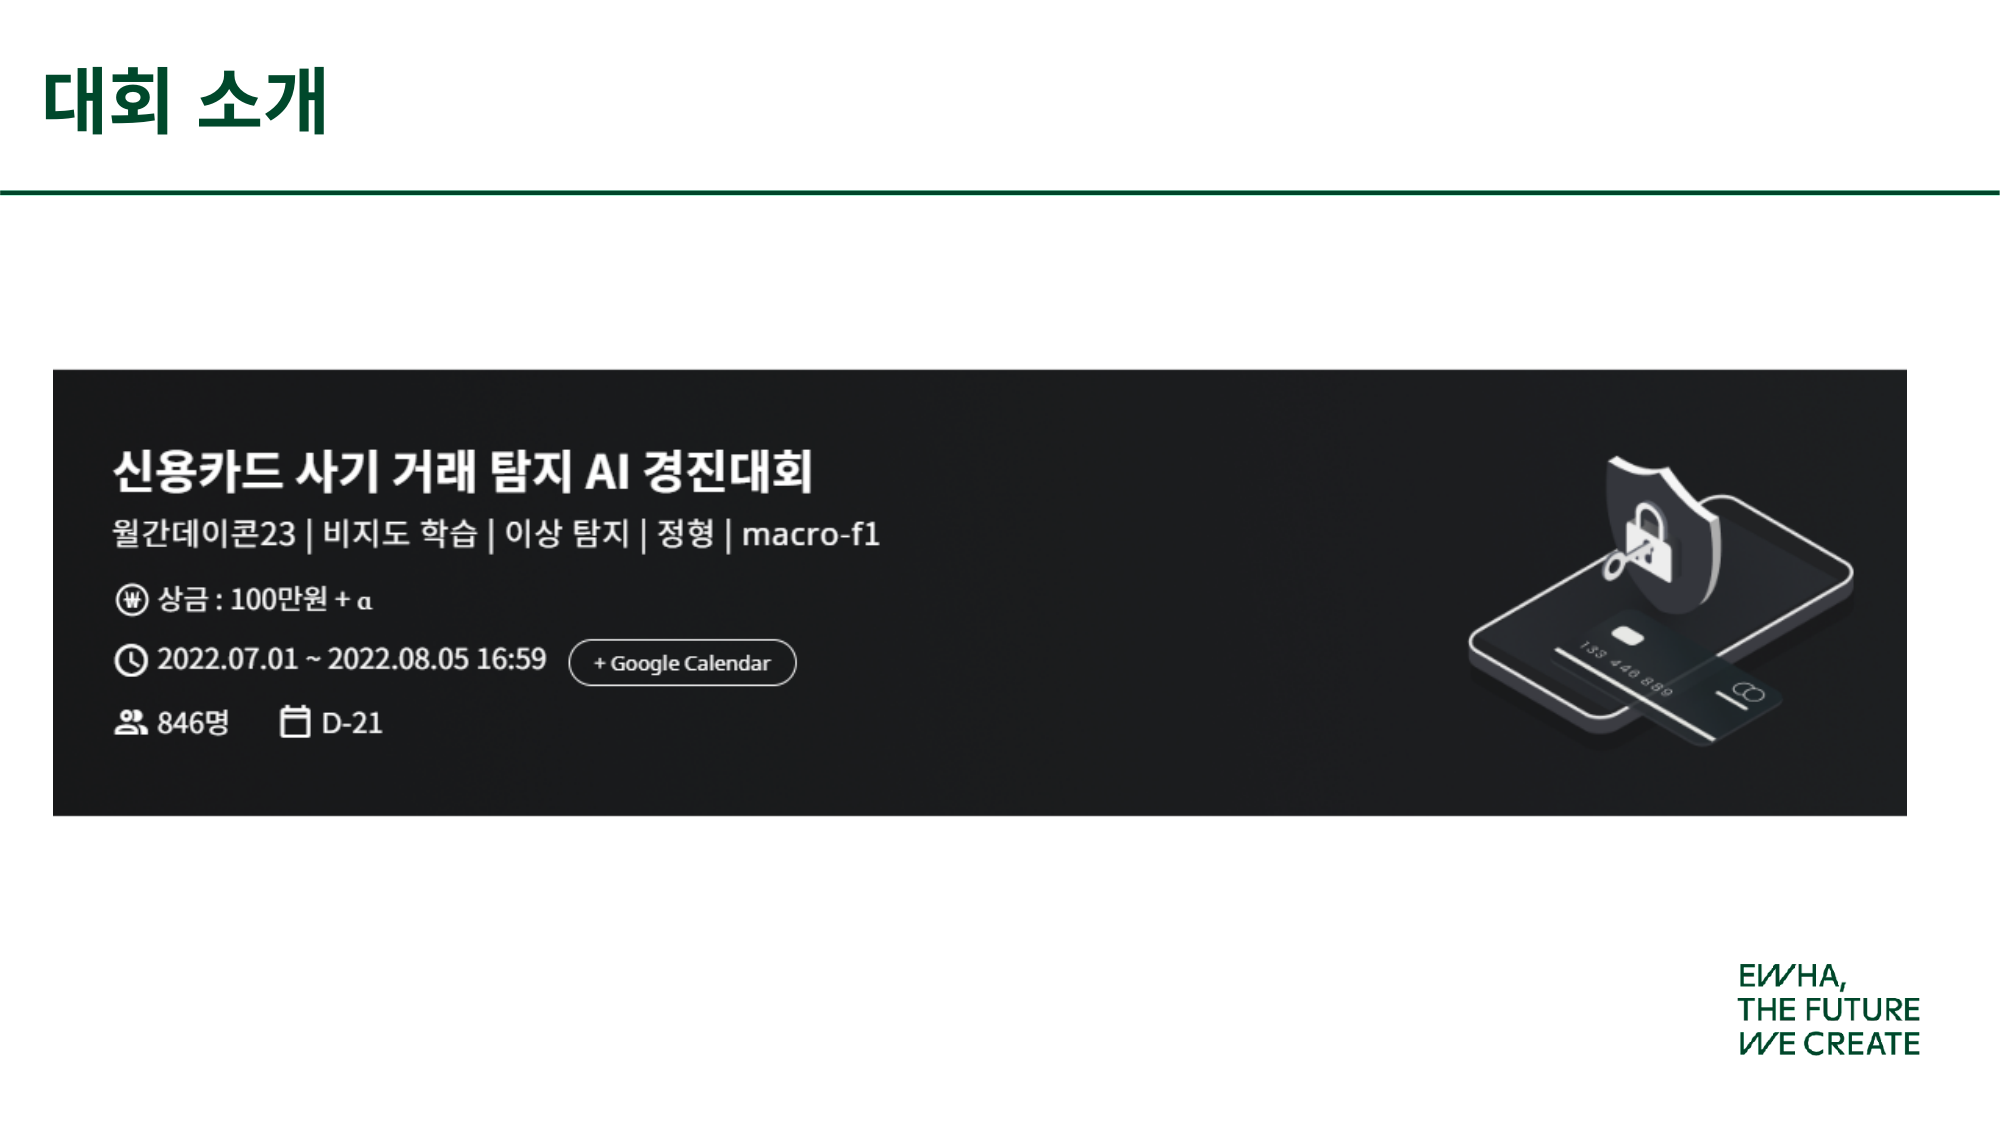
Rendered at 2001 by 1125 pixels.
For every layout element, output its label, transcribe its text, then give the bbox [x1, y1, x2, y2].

picture [0, 0, 2000, 1125]
title 대회 소개 [26, 32, 1678, 167]
